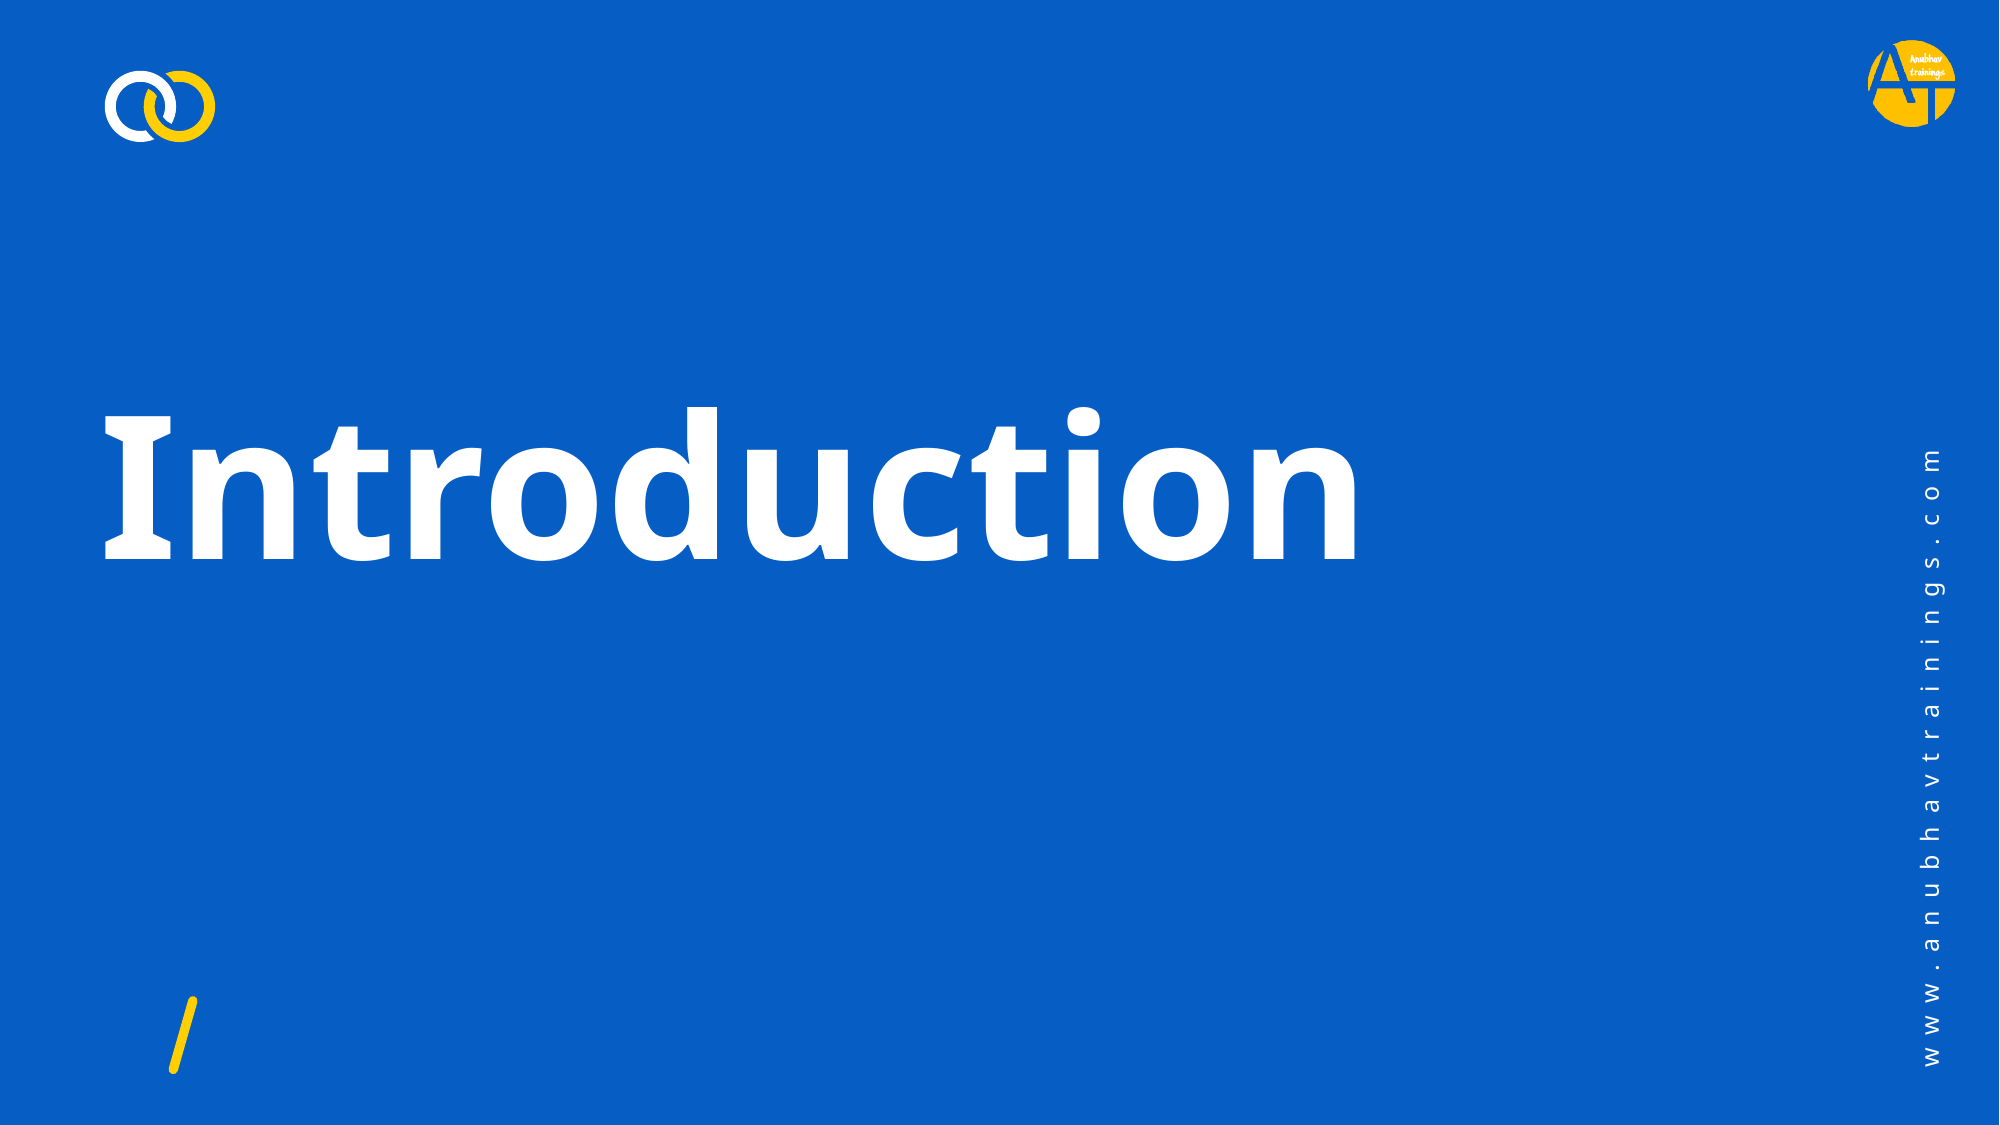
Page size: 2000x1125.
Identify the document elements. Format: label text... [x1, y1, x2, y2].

footer www.anubhavtrainings.com [1901, 434, 1961, 1068]
title Introduction [99, 420, 1900, 538]
picture [1859, 34, 1960, 134]
